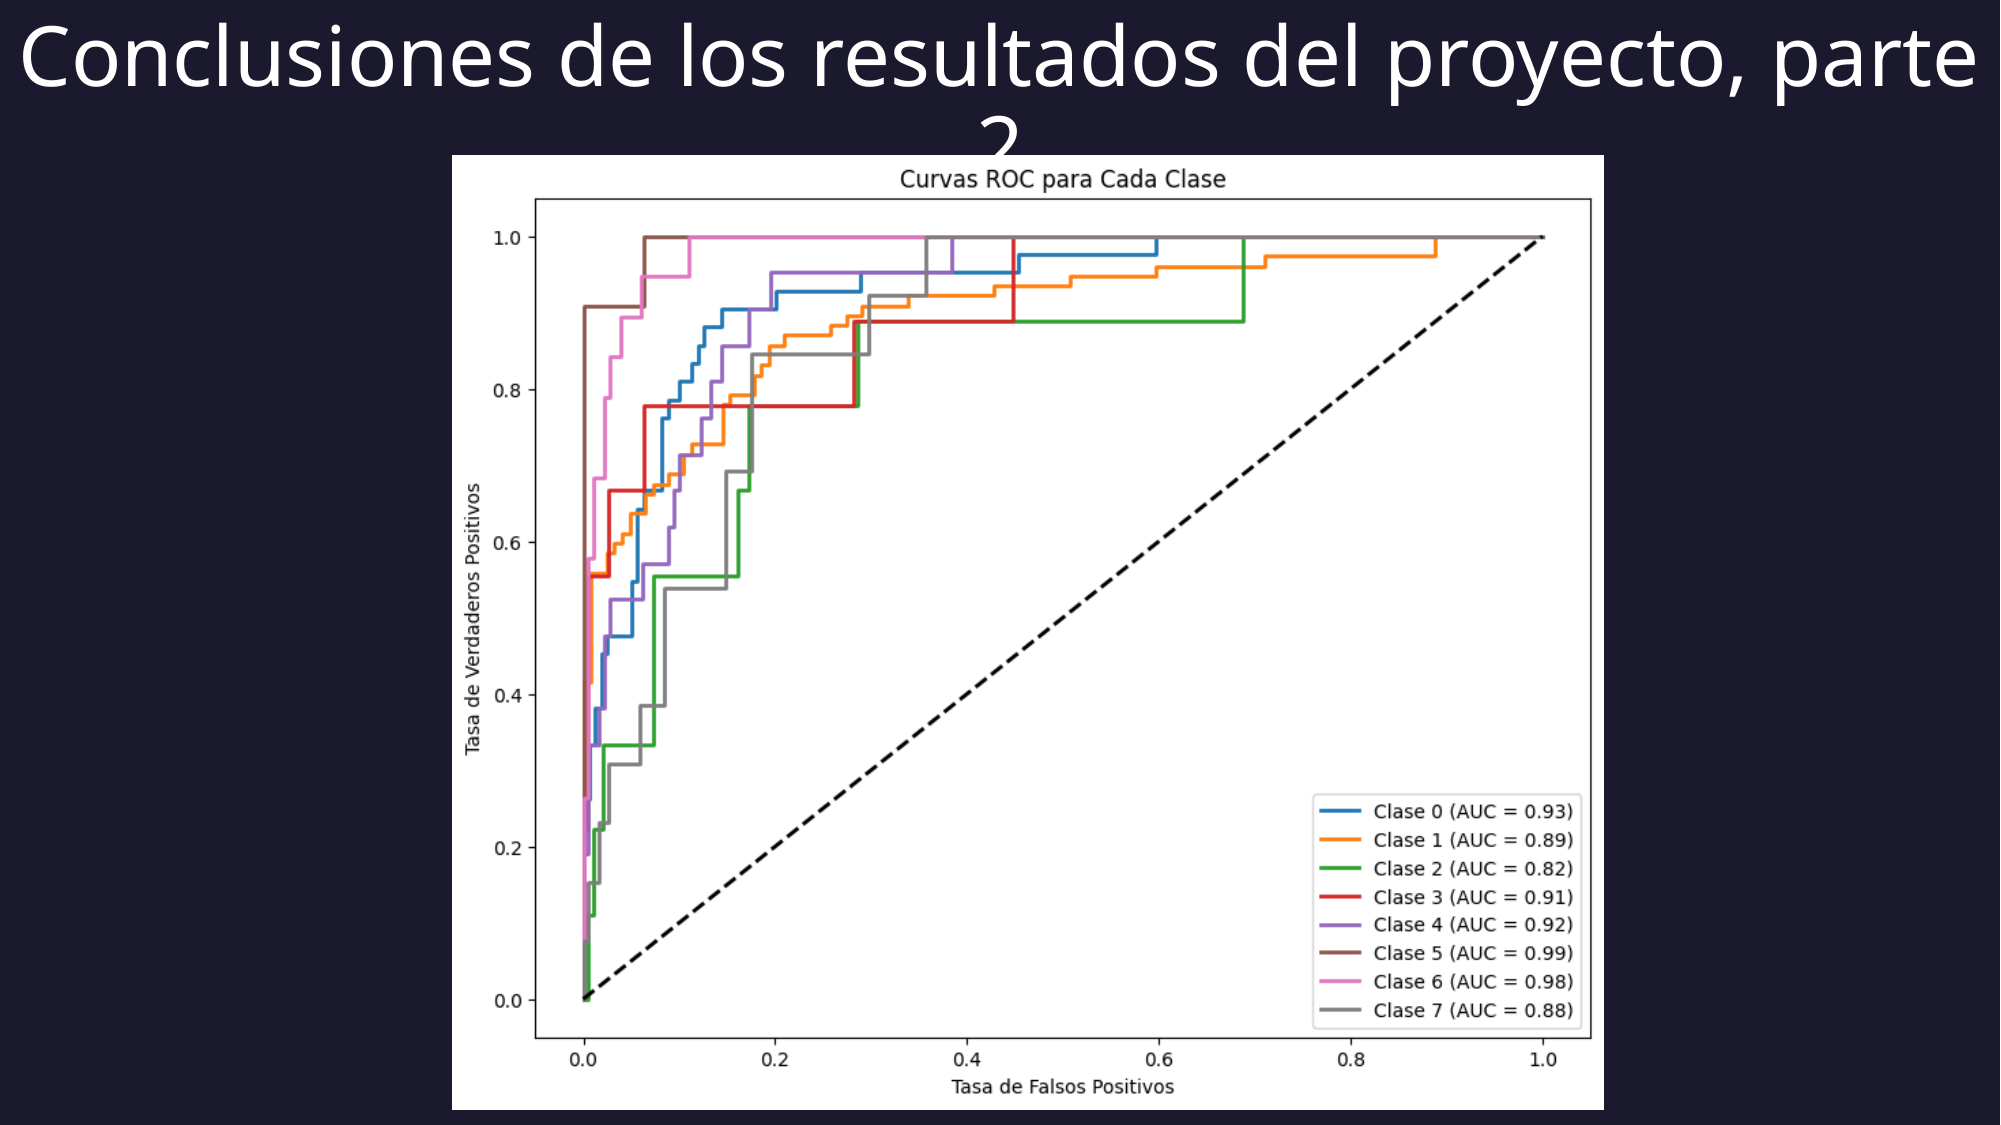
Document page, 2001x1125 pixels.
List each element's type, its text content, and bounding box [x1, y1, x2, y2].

text_box Conclusiones de los resultados del proyecto, parte 2 [0, 0, 2000, 210]
picture [452, 155, 1604, 1110]
